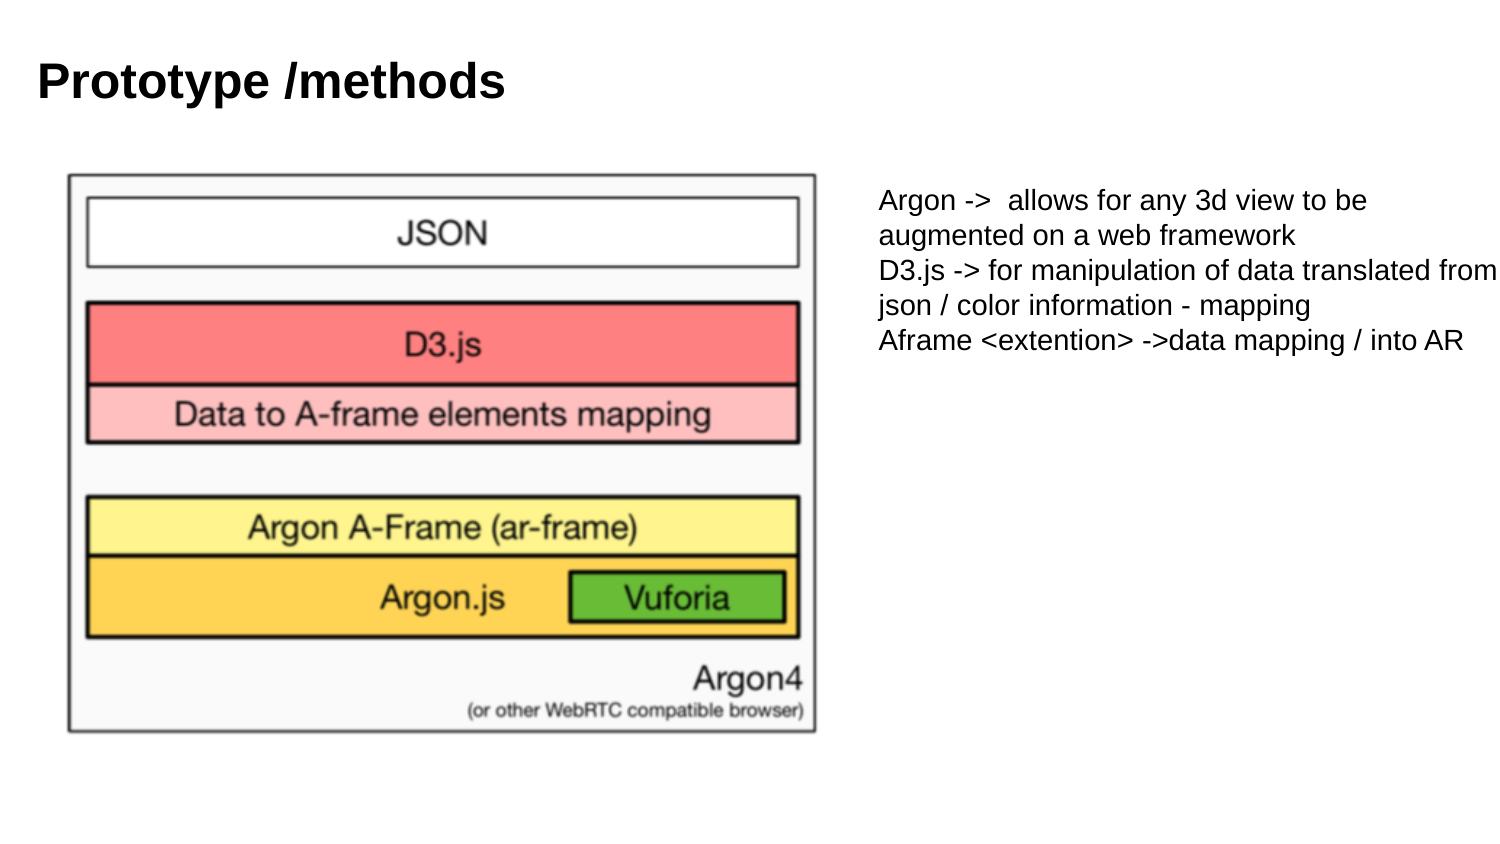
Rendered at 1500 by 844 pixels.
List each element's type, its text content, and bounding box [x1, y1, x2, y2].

picture [0, 155, 886, 754]
text_box Prototype /methods [22, 33, 692, 112]
text_box Argon -> allows for any 3d view to be augmented on a web framework D3.js -> for manipulation of data translated from json / color information - mapping Aframe <extention> ->data mapping / into AR [890, 166, 1500, 245]
